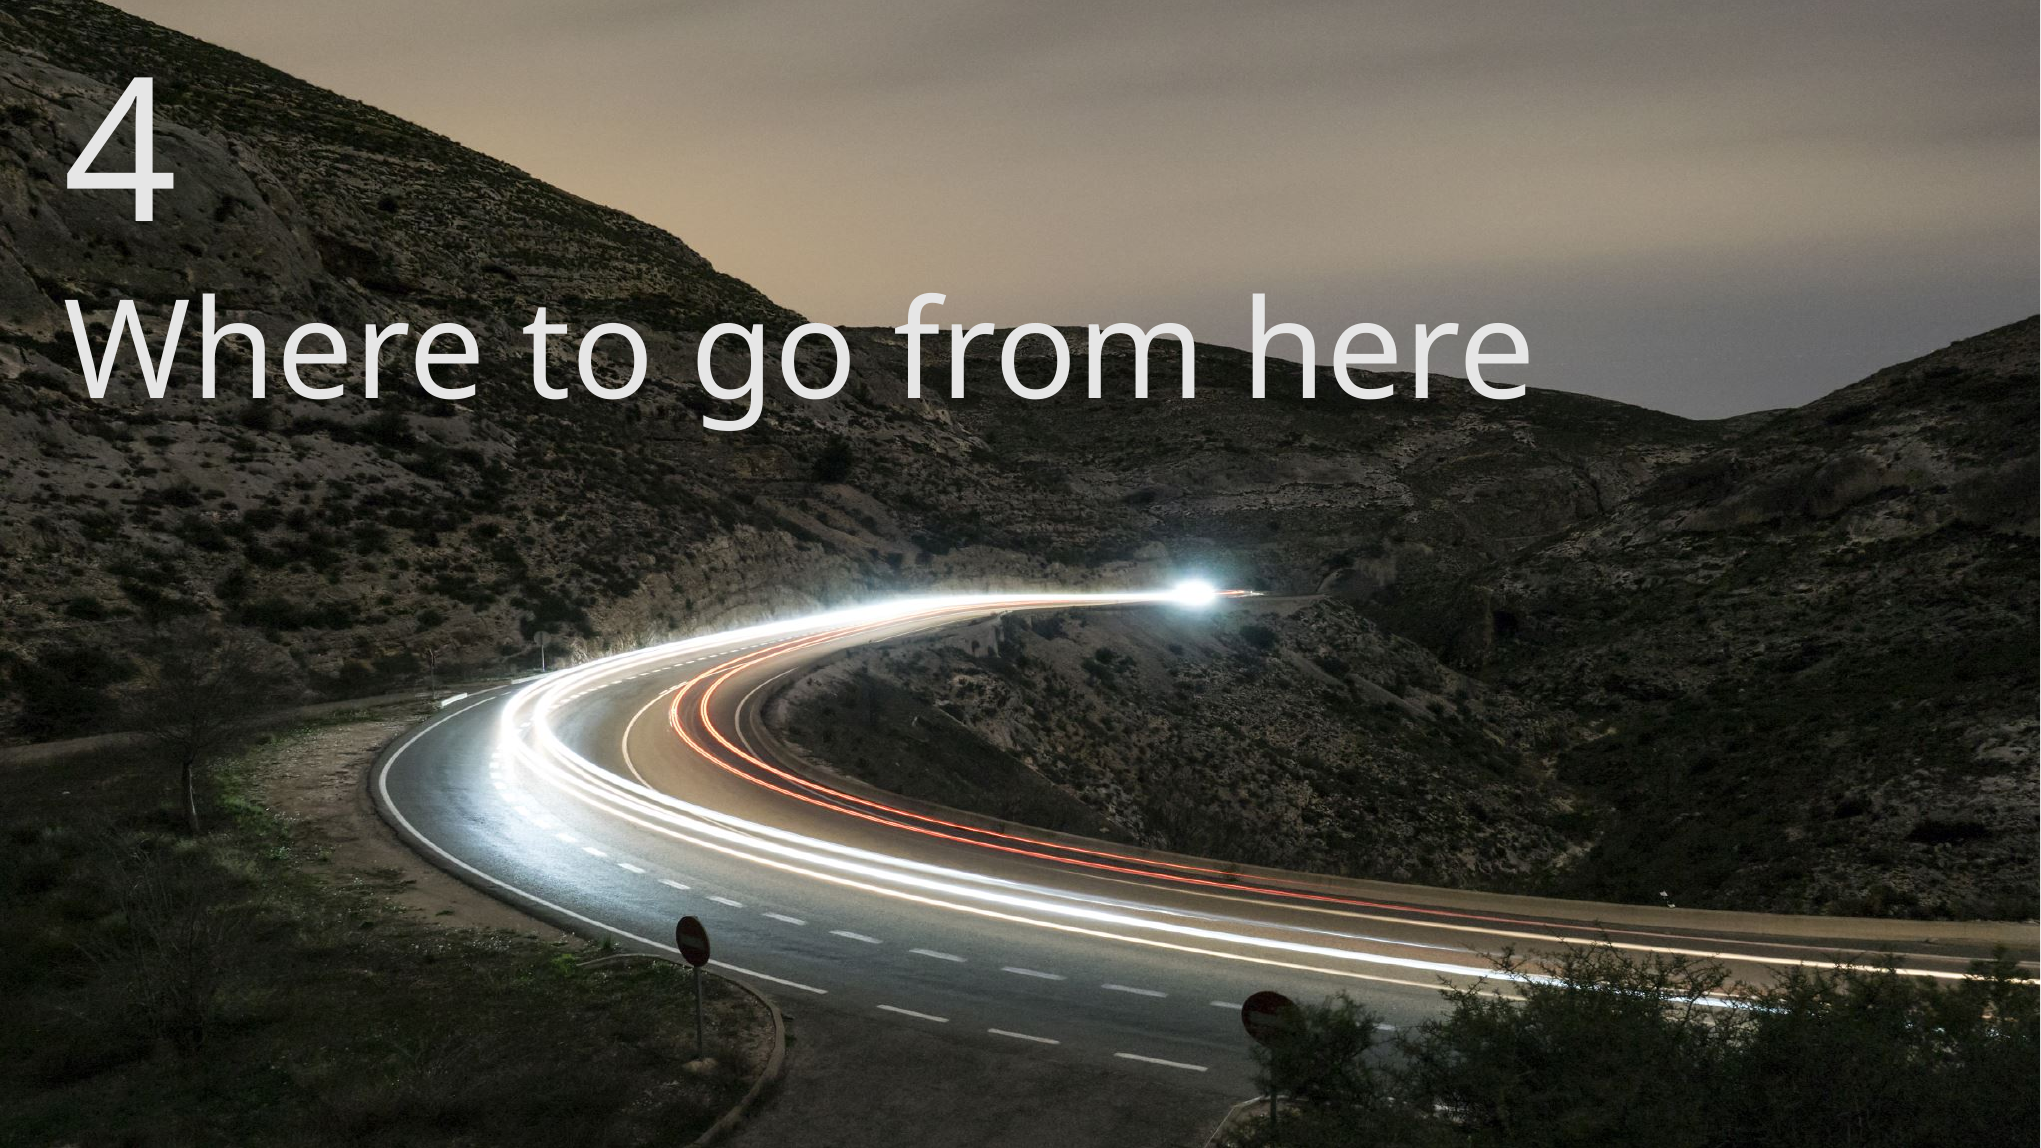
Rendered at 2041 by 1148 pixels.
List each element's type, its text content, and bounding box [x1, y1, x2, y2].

picture [0, 0, 2041, 1148]
text_box 4 Where to go from here [49, 13, 2009, 434]
